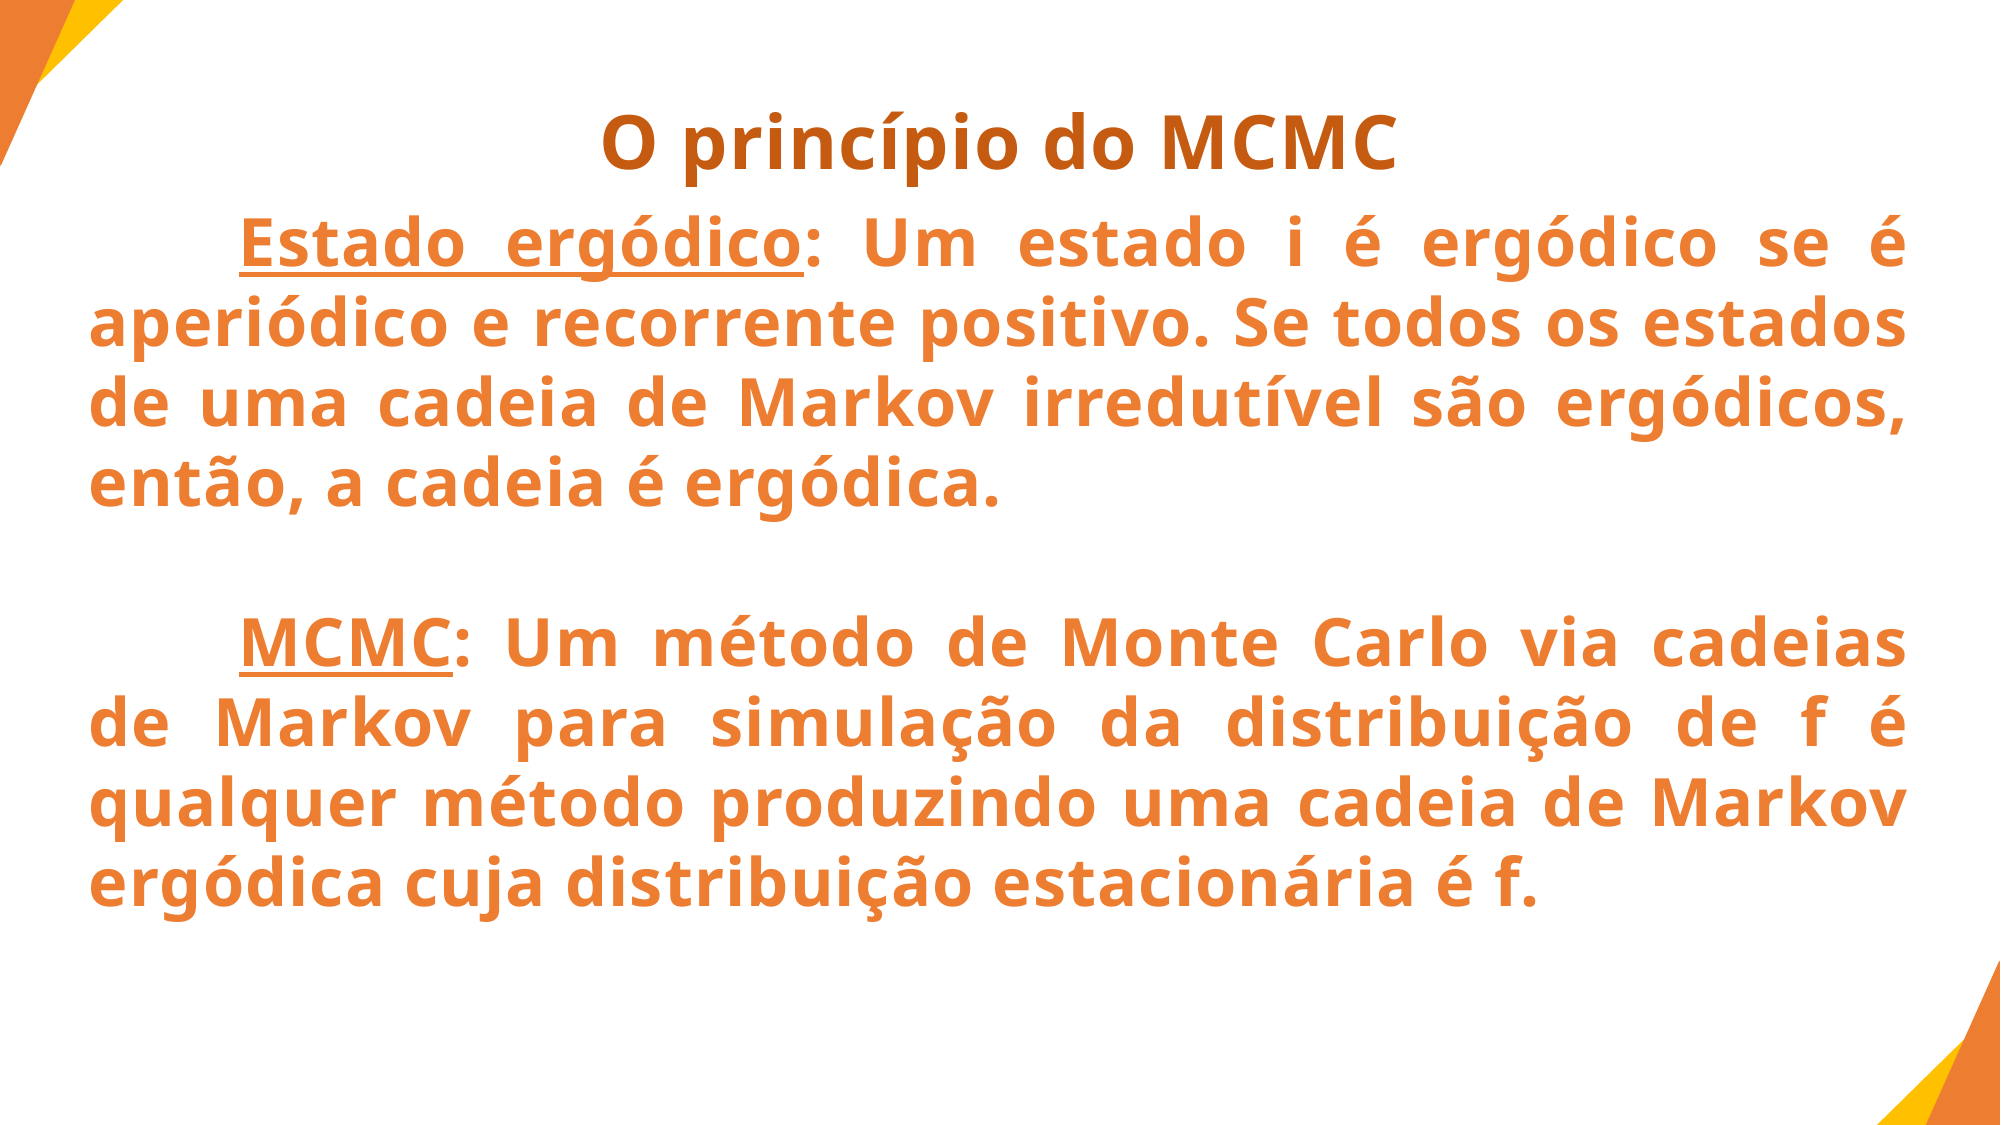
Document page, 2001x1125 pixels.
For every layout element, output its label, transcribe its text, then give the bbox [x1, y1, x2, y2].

text_box Estado ergódico: Um estado i é ergódico se é aperiódico e recorrente positivo. Se todos os estados de uma cadeia de Markov irredutível são ergódicos, então, a cadeia é ergódica. MCMC: Um método de Monte Carlo via cadeias de Markov para simulação da distribuição de f é qualquer método produzindo uma cadeia de Markov ergódica cuja distribuição estacionária é f. [73, 192, 1927, 928]
text_box O princípio do MCMC [584, 86, 1416, 192]
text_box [1878, 961, 2000, 1125]
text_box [0, 0, 122, 166]
